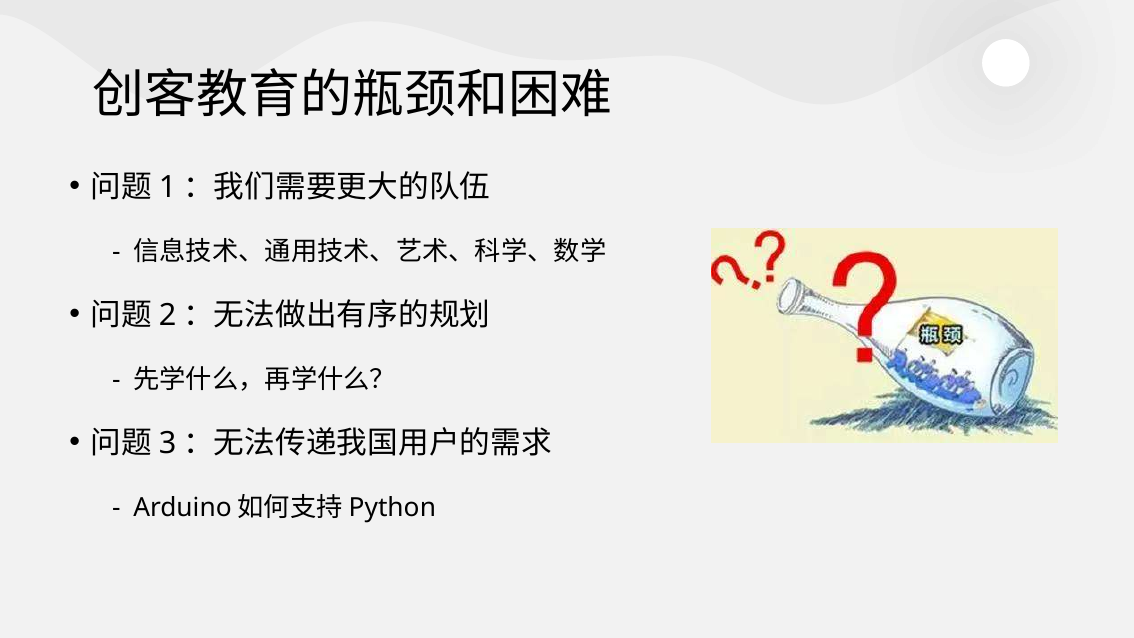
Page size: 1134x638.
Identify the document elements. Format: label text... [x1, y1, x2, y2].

title 创客教育的瓶颈和困难 [77, 33, 1056, 158]
list 问题1：我们需要更大的队伍 信息技术、通用技术、艺术、科学、数学 问题2：无法做出有序的规划 先学什么，再学什么？ 问题3：无法传递我国用户的需求 Arduino如何支持Python [54, 140, 683, 531]
picture [711, 228, 1058, 443]
